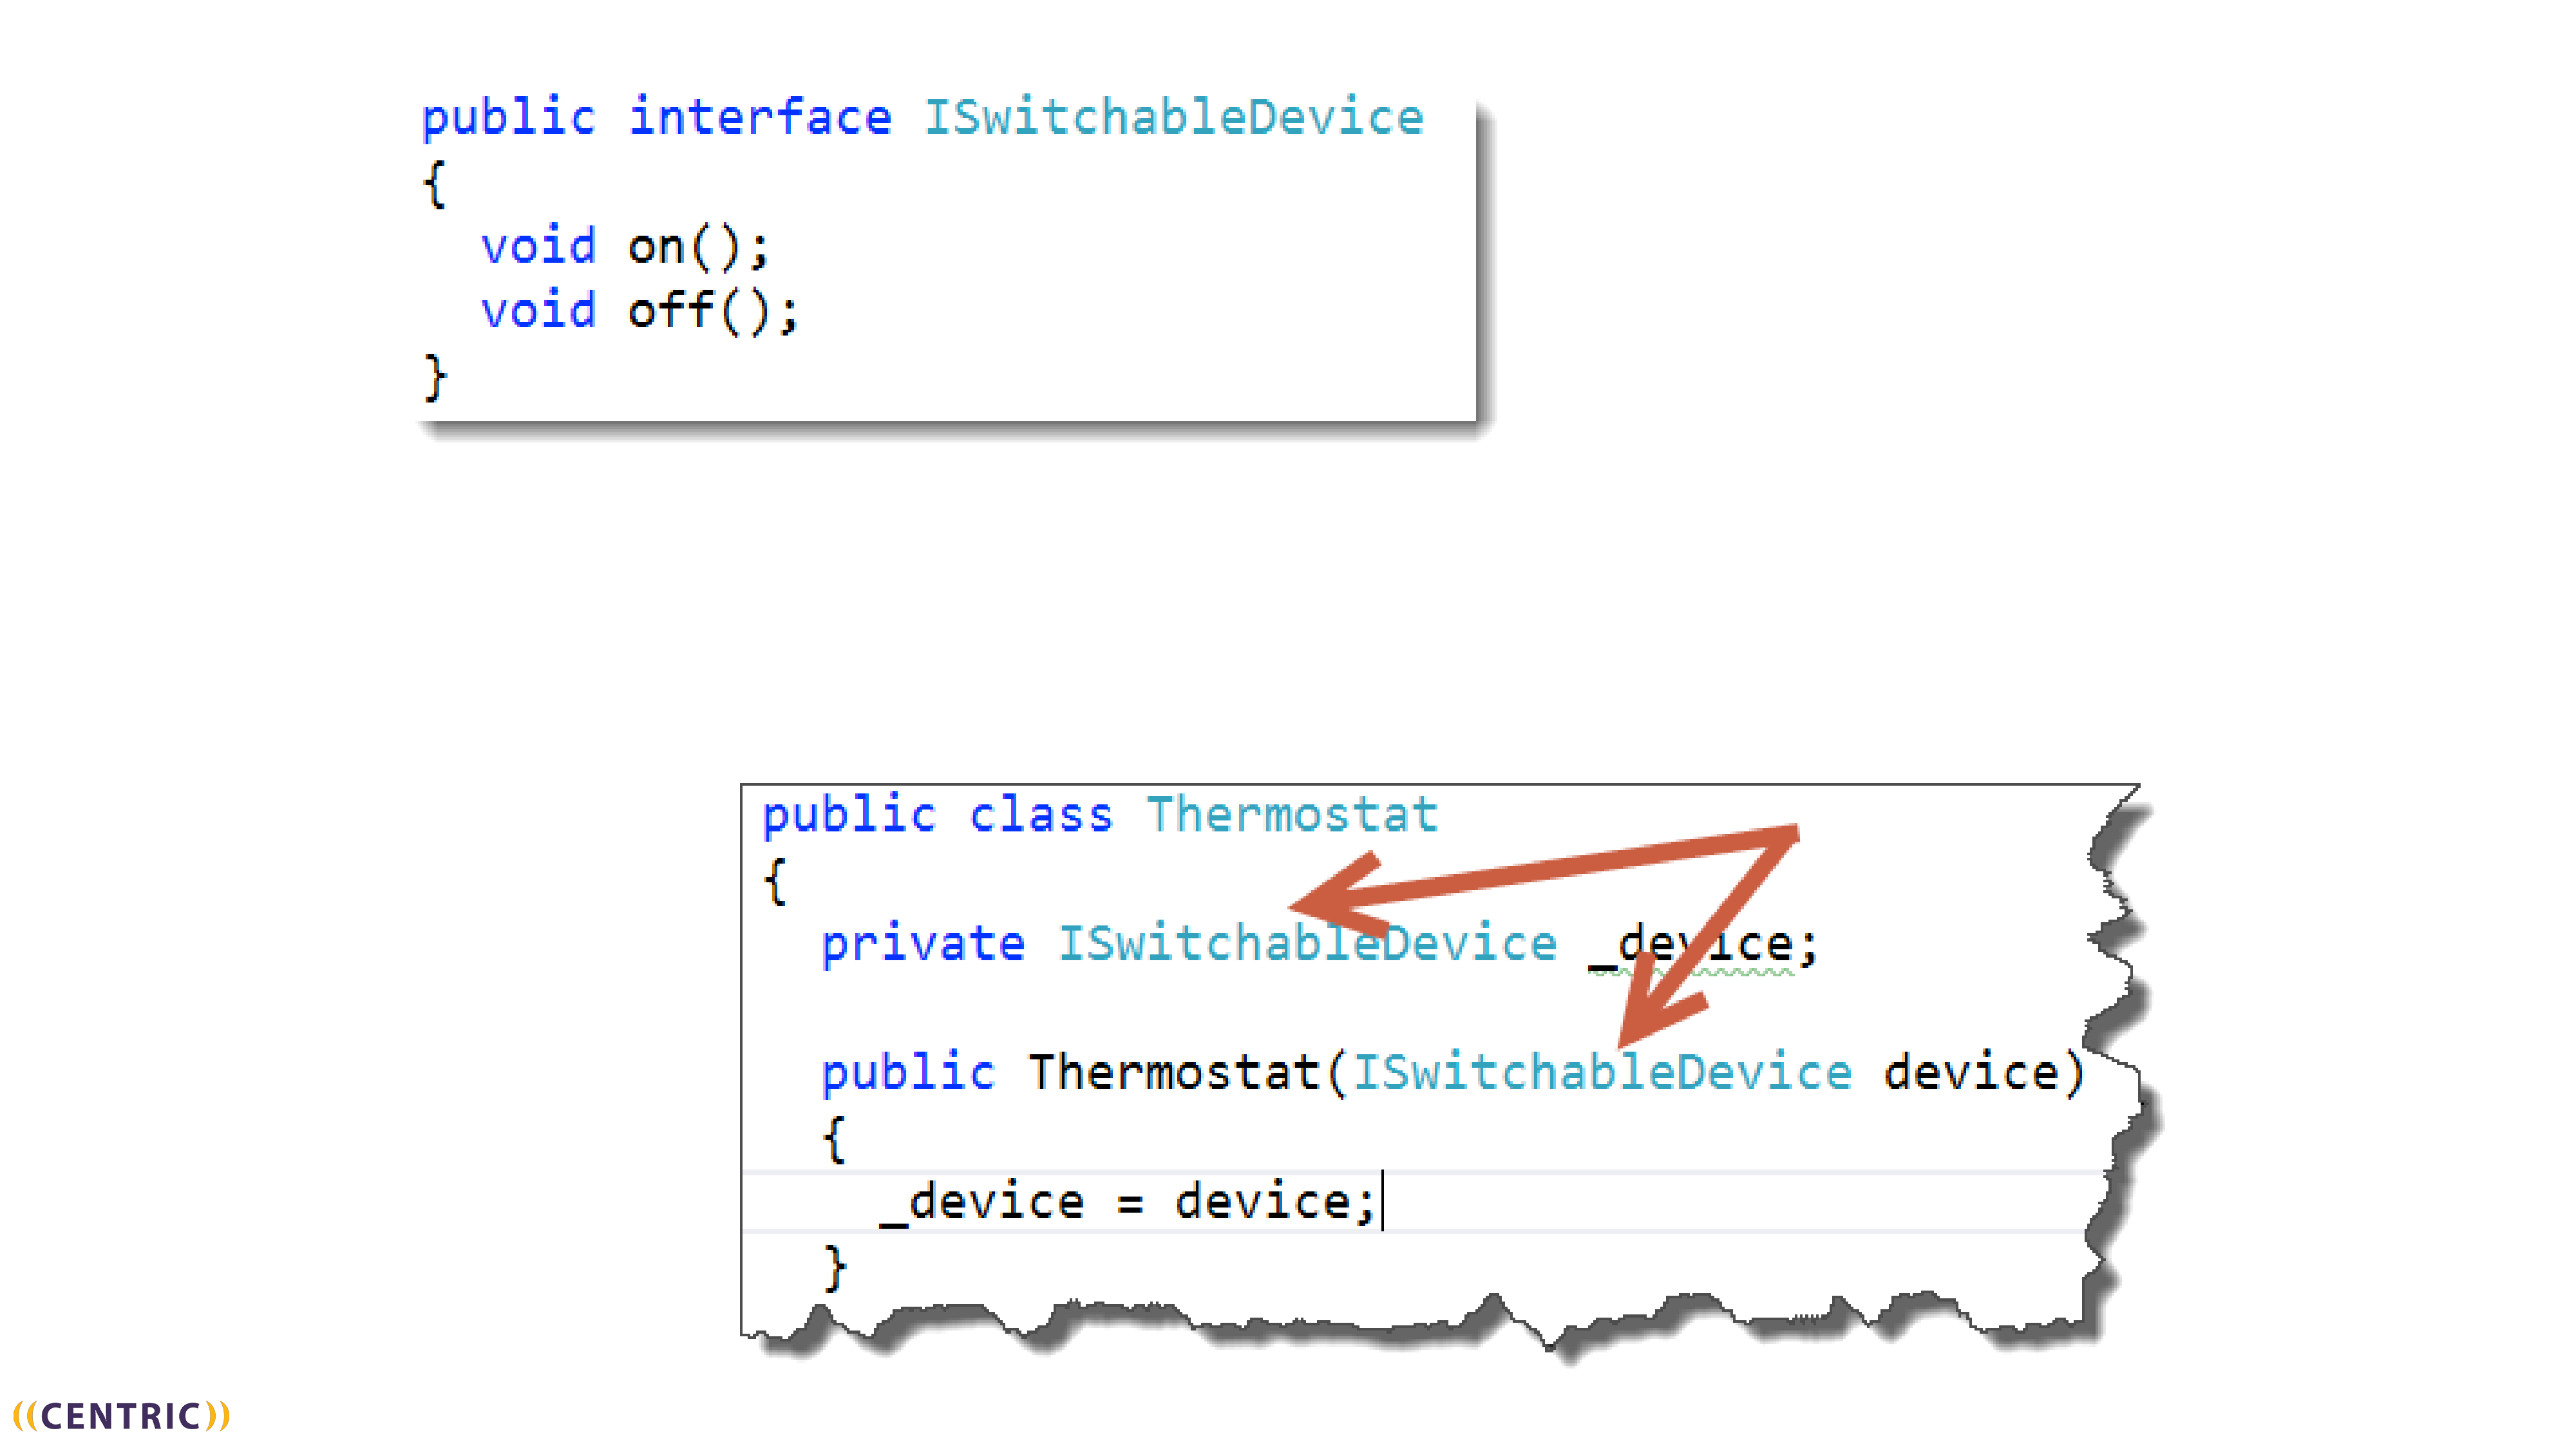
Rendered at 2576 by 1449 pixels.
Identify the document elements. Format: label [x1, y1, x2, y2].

picture [12, 1401, 231, 1432]
picture [399, 82, 1517, 462]
picture [740, 783, 2222, 1425]
